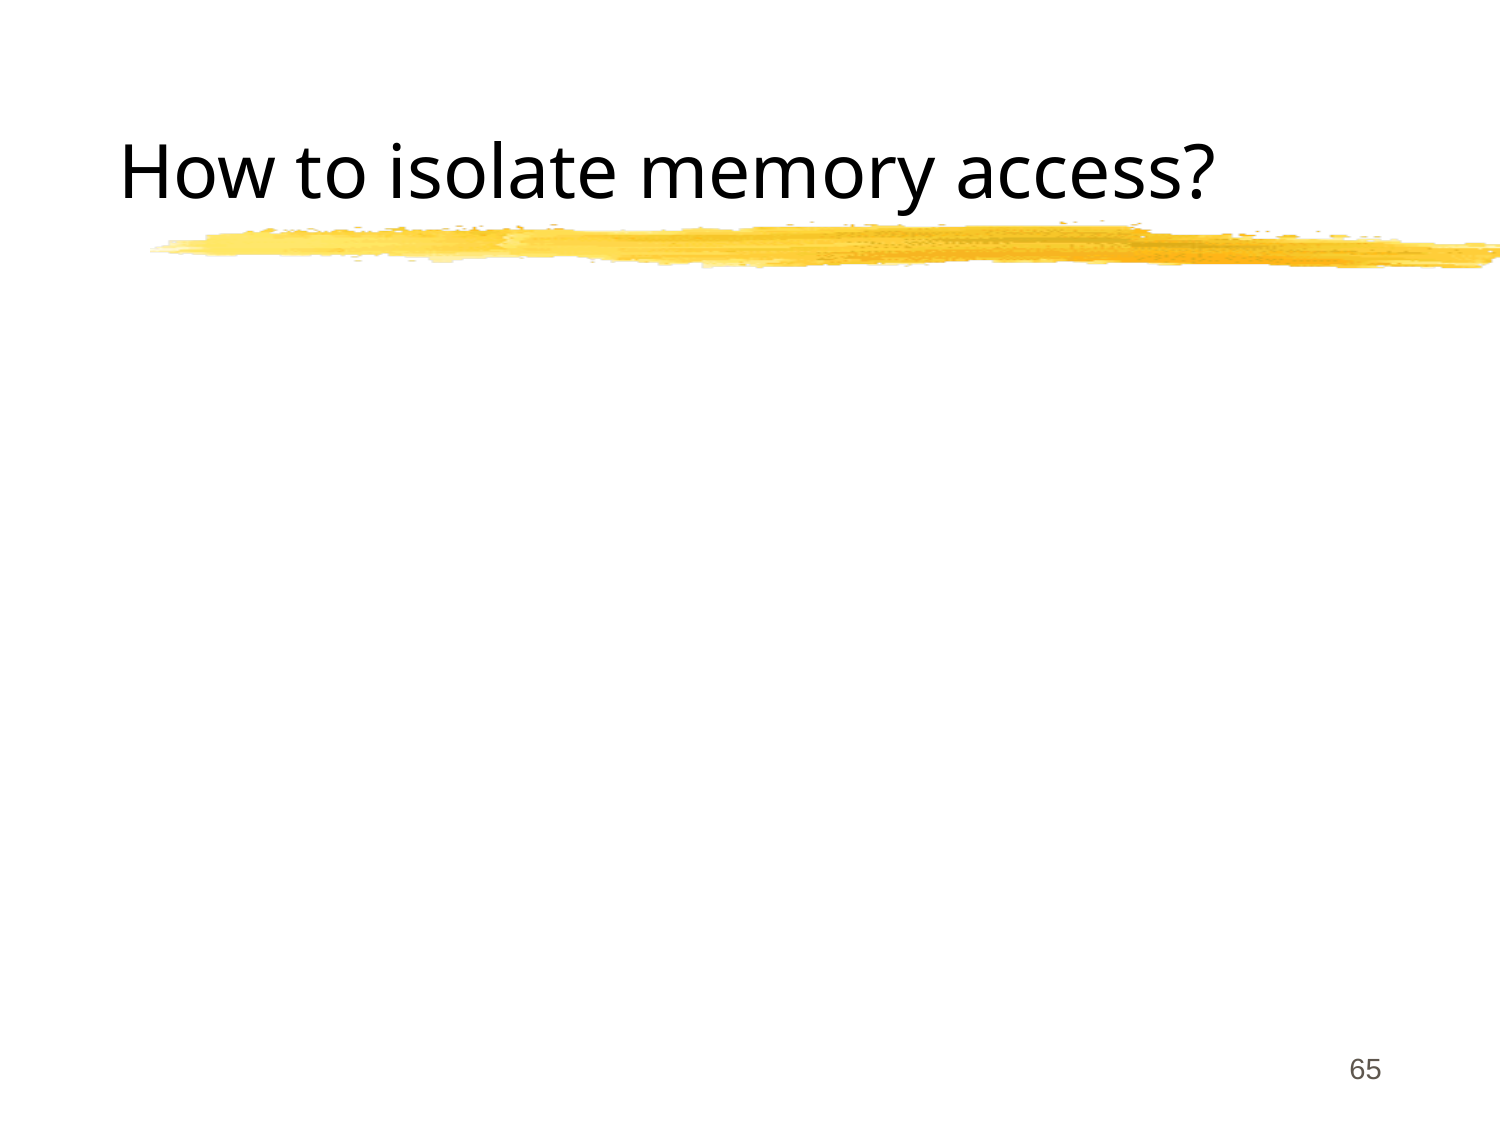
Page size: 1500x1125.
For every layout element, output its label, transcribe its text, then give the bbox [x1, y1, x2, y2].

text_box 65 [1059, 1042, 1397, 1103]
picture [150, 215, 1500, 279]
title How to isolate memory access? [103, 59, 1397, 278]
